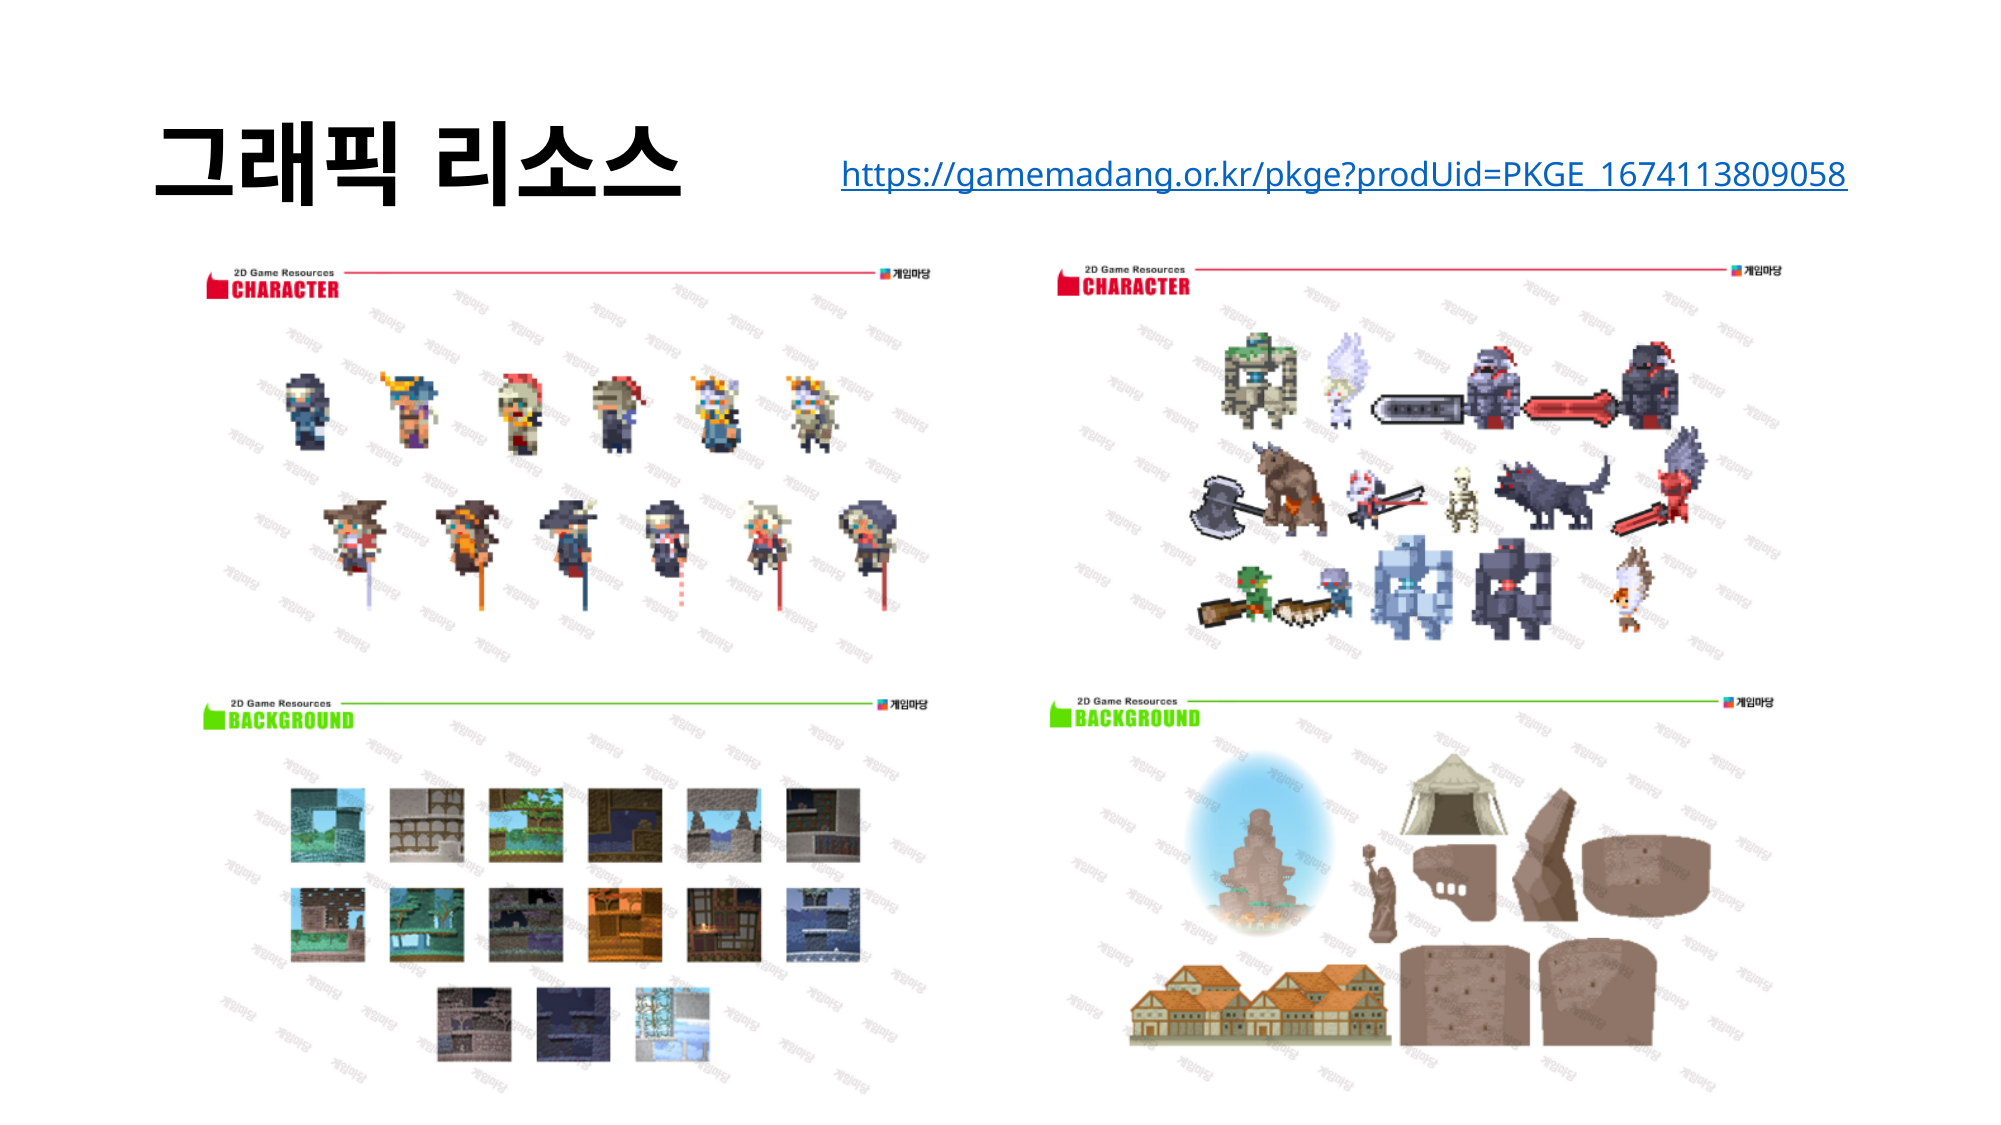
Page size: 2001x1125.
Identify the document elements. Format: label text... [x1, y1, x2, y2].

picture [196, 256, 945, 1125]
picture [1040, 249, 1799, 681]
title 그래픽 리소스 [137, 59, 1863, 278]
picture [1040, 687, 1791, 1113]
text_box https://gamemadang.or.kr/pkge?prodUid=PKGE_1674113809058 [716, 145, 1863, 206]
